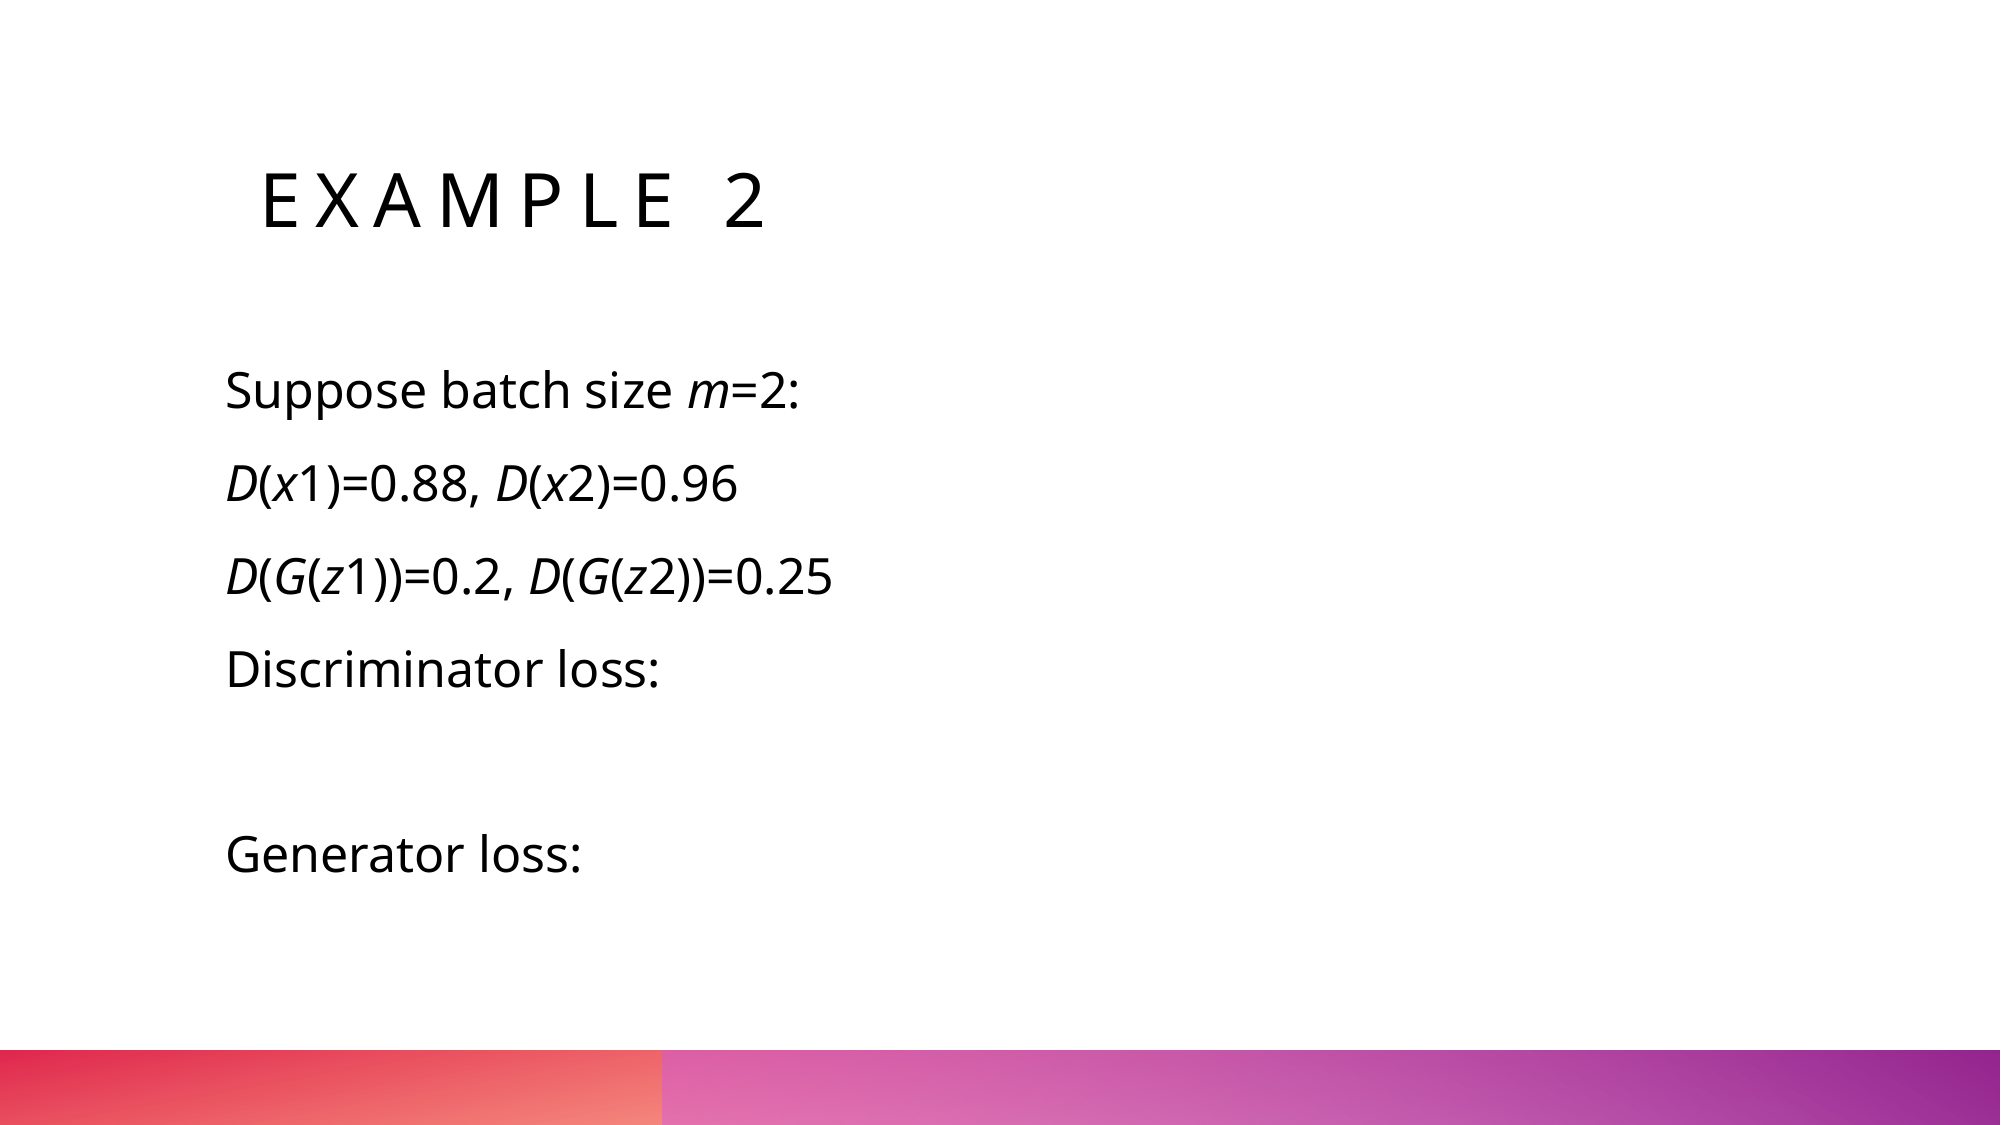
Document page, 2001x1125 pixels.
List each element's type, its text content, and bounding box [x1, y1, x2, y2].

title Example 2 [225, 130, 1905, 333]
